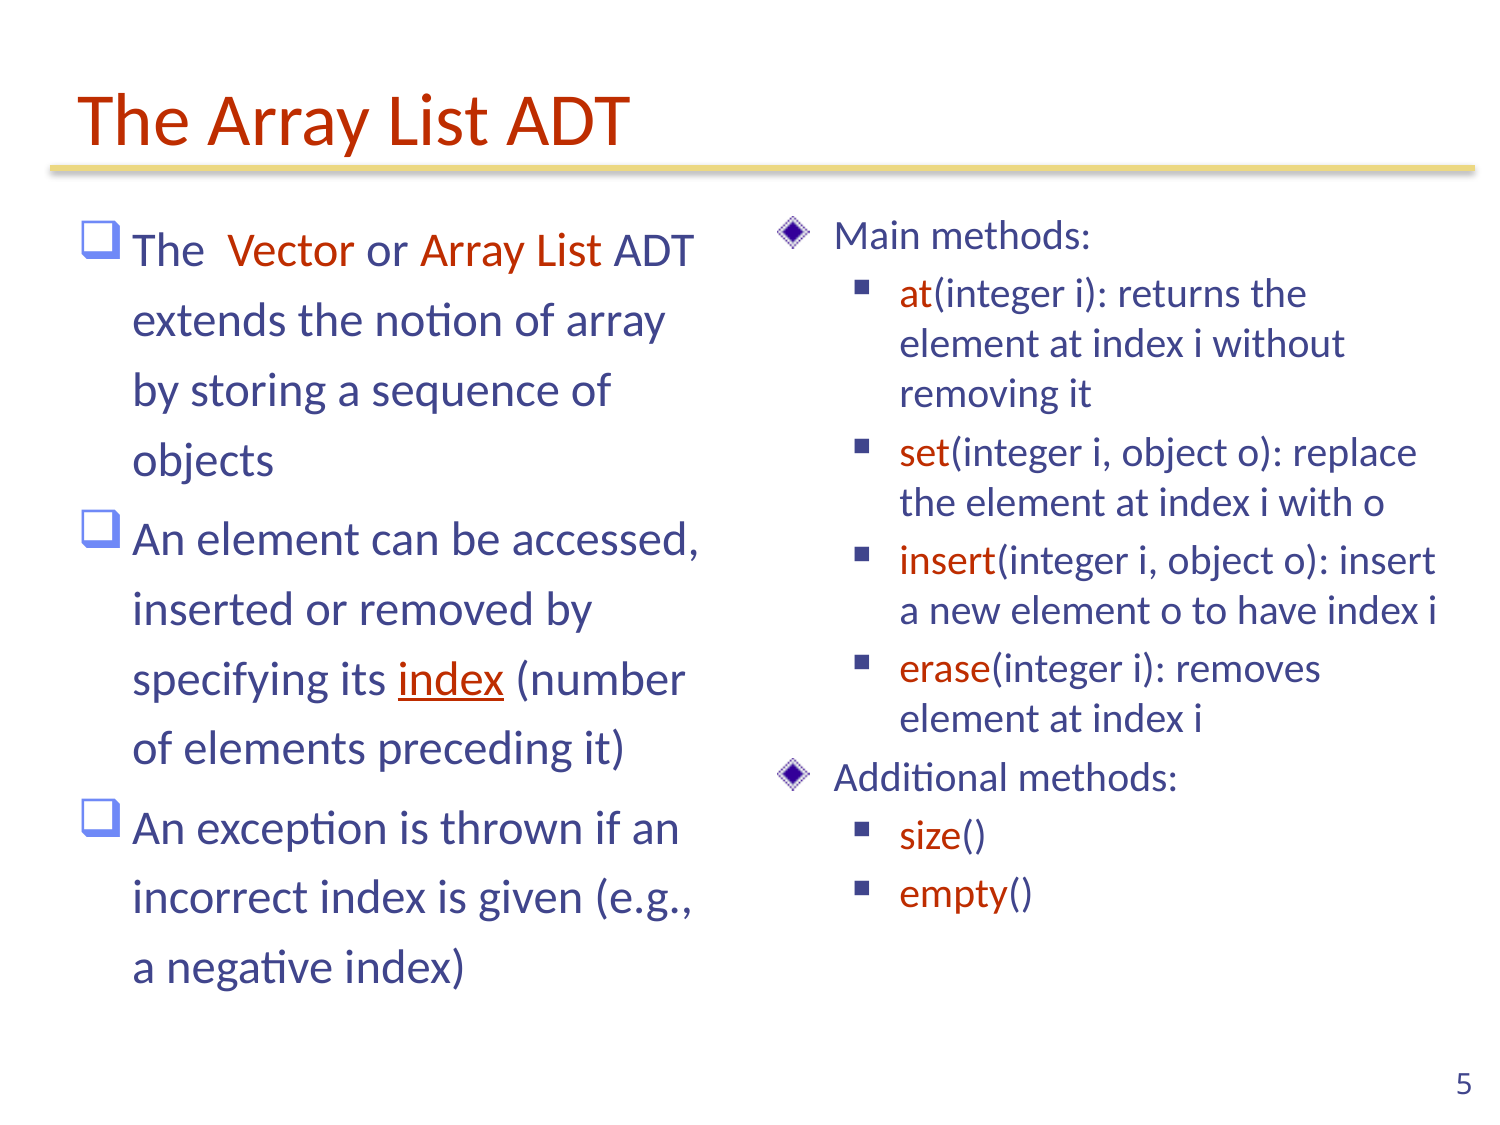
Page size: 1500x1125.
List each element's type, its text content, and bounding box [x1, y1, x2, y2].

title The Array List ADT [62, 49, 1463, 168]
list The Vector or Array List ADT extends the notion of array by storing a sequence of objects An element can be accessed, inserted or removed by specifying its index (number of elements preceding it) An exception is thrown if an incorrect index is given (e.g., a negative index) [62, 198, 726, 1063]
picture [777, 758, 810, 791]
slide_number 5 [1175, 1037, 1488, 1113]
list Main methods: at(integer i): returns the element at index i without removing it set(integer i, object o): replace the element at index i with o insert(integer i, object o): insert a new element o to have index i erase(integer i): removes element at index i Additional methods: size() empty() [762, 199, 1463, 1059]
picture [777, 216, 810, 249]
